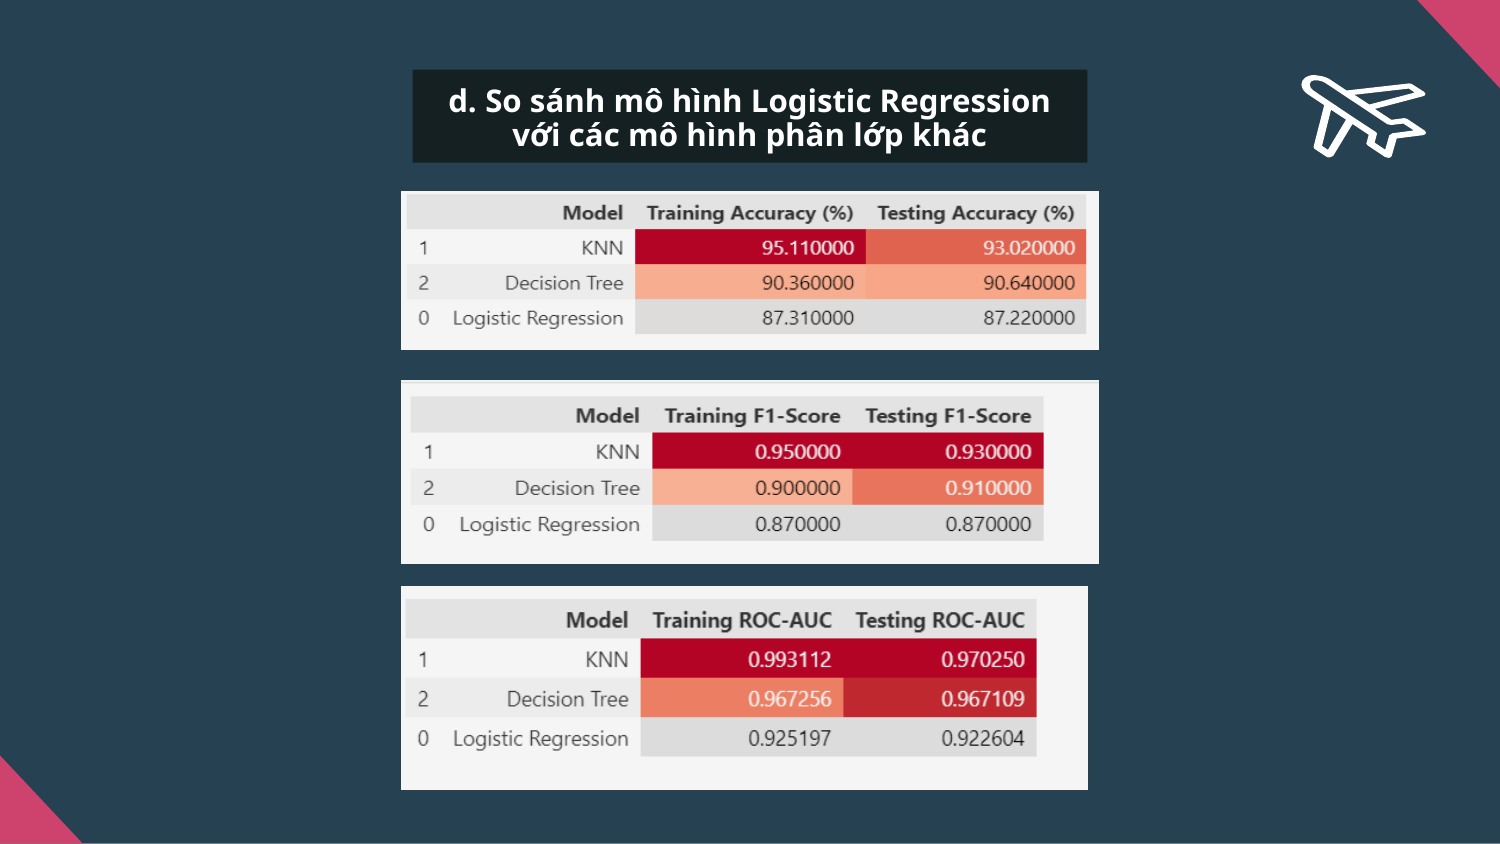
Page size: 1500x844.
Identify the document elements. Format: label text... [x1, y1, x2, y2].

picture [401, 586, 1088, 791]
picture [401, 380, 1099, 564]
text_box d. So sánh mô hình Logistic Regression với các mô hình phân lớp khác [412, 79, 1088, 125]
picture [401, 191, 1099, 351]
text_box [1415, 0, 1500, 91]
text_box [410, 68, 1089, 165]
text_box [1301, 75, 1426, 158]
text_box [0, 753, 85, 844]
